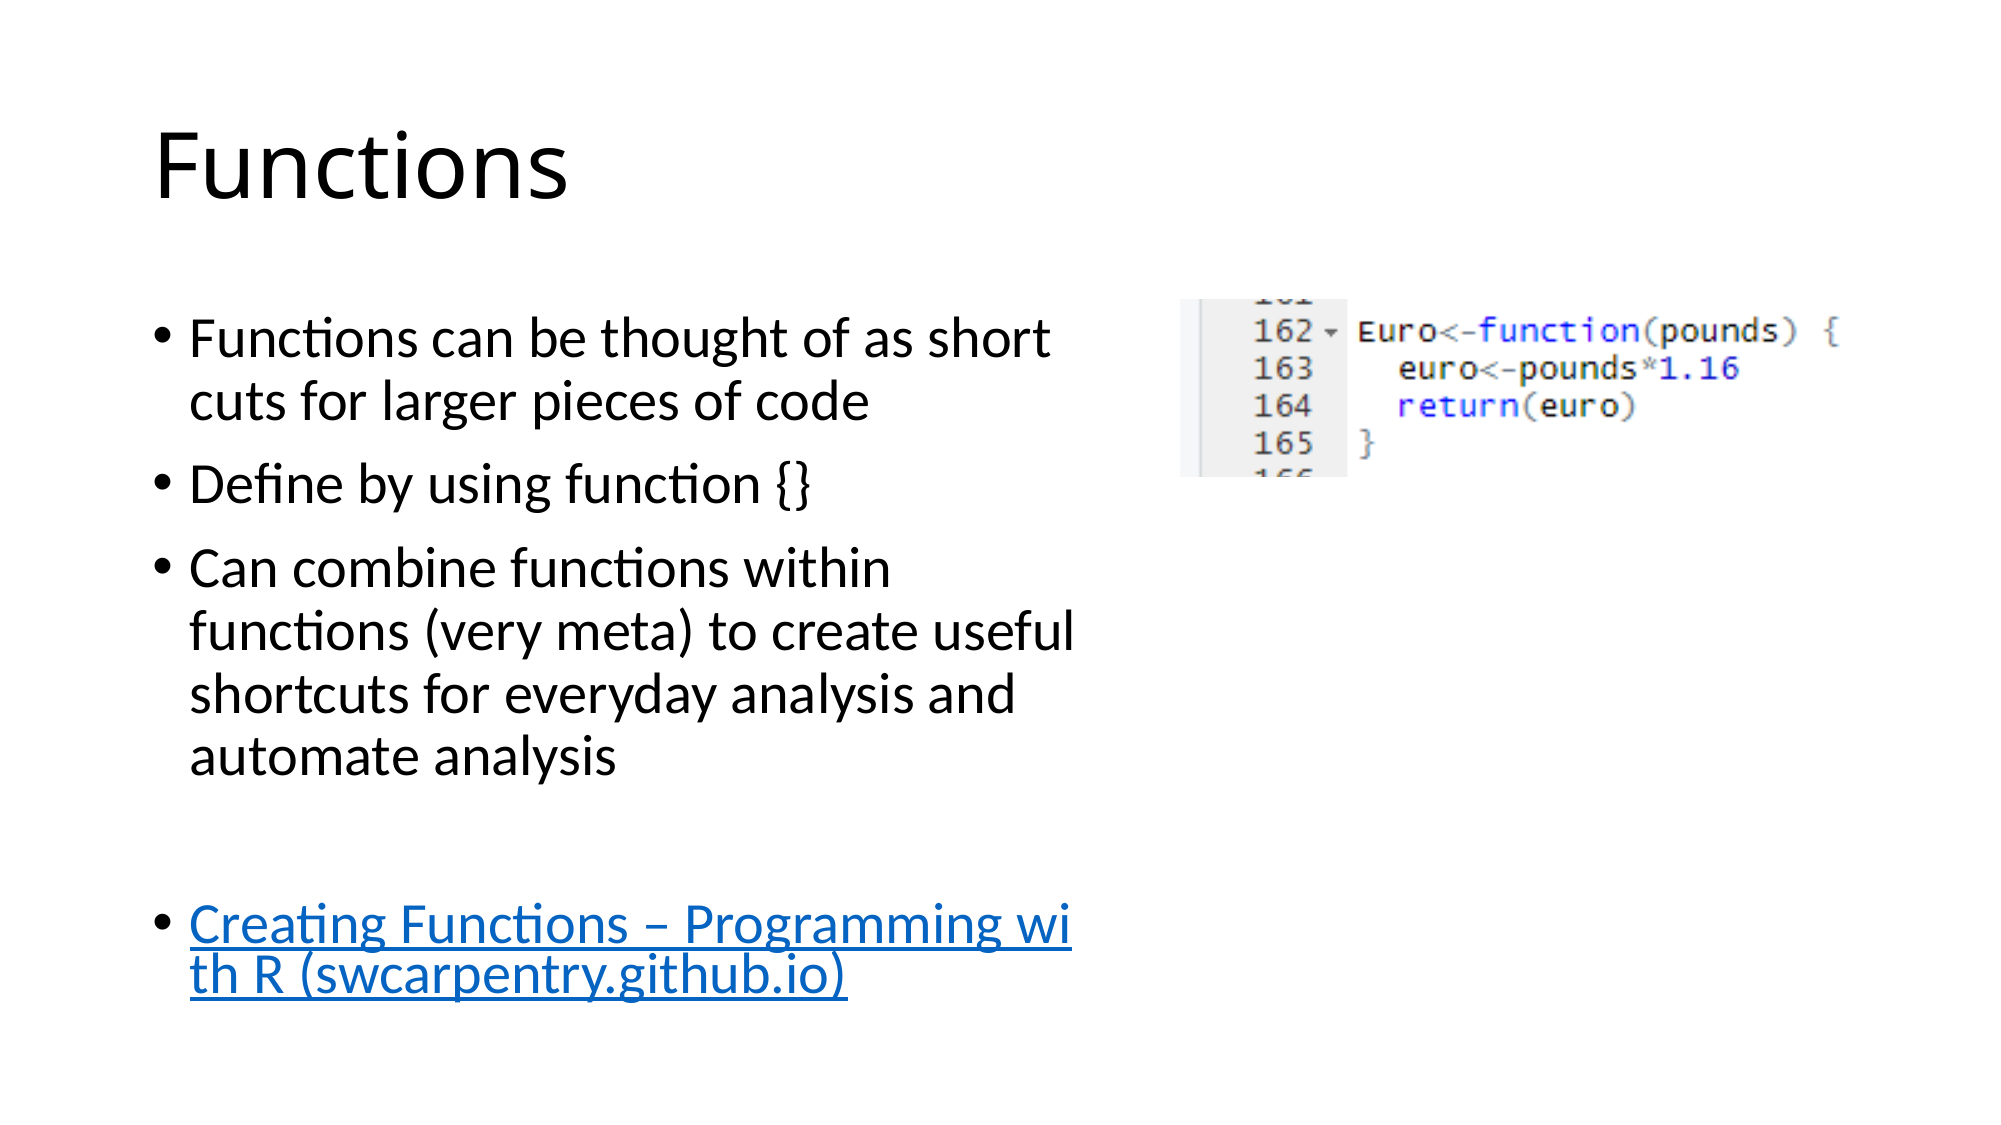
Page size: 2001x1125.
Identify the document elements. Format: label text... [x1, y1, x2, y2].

picture [1180, 299, 1893, 477]
list Functions can be thought of as short cuts for larger pieces of code Define by using function {} Can combine functions within functions (very meta) to create useful shortcuts for everyday analysis and automate analysis Creating Functions – Programming with R (swcarpentry.github.io) [137, 299, 1098, 1014]
title Functions [137, 59, 1863, 278]
